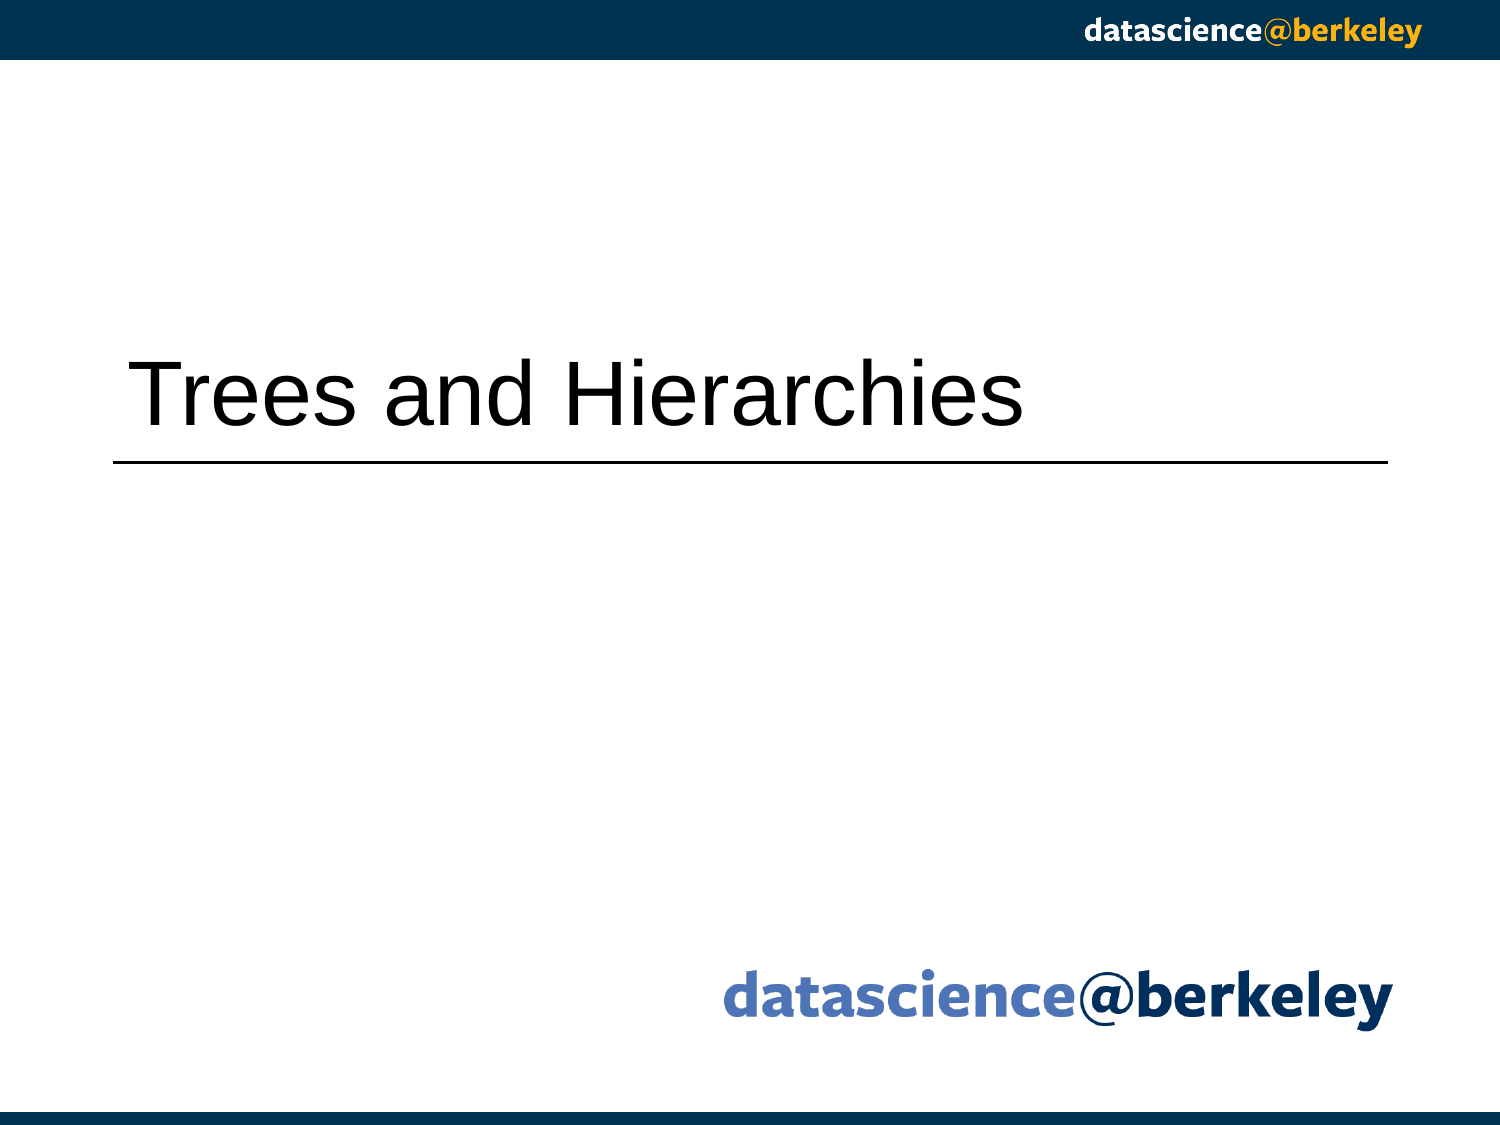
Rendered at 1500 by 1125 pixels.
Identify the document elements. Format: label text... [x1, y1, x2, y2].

picture [1079, 10, 1431, 52]
picture [713, 956, 1411, 1038]
title Trees and Hierarchies [112, 314, 1388, 463]
